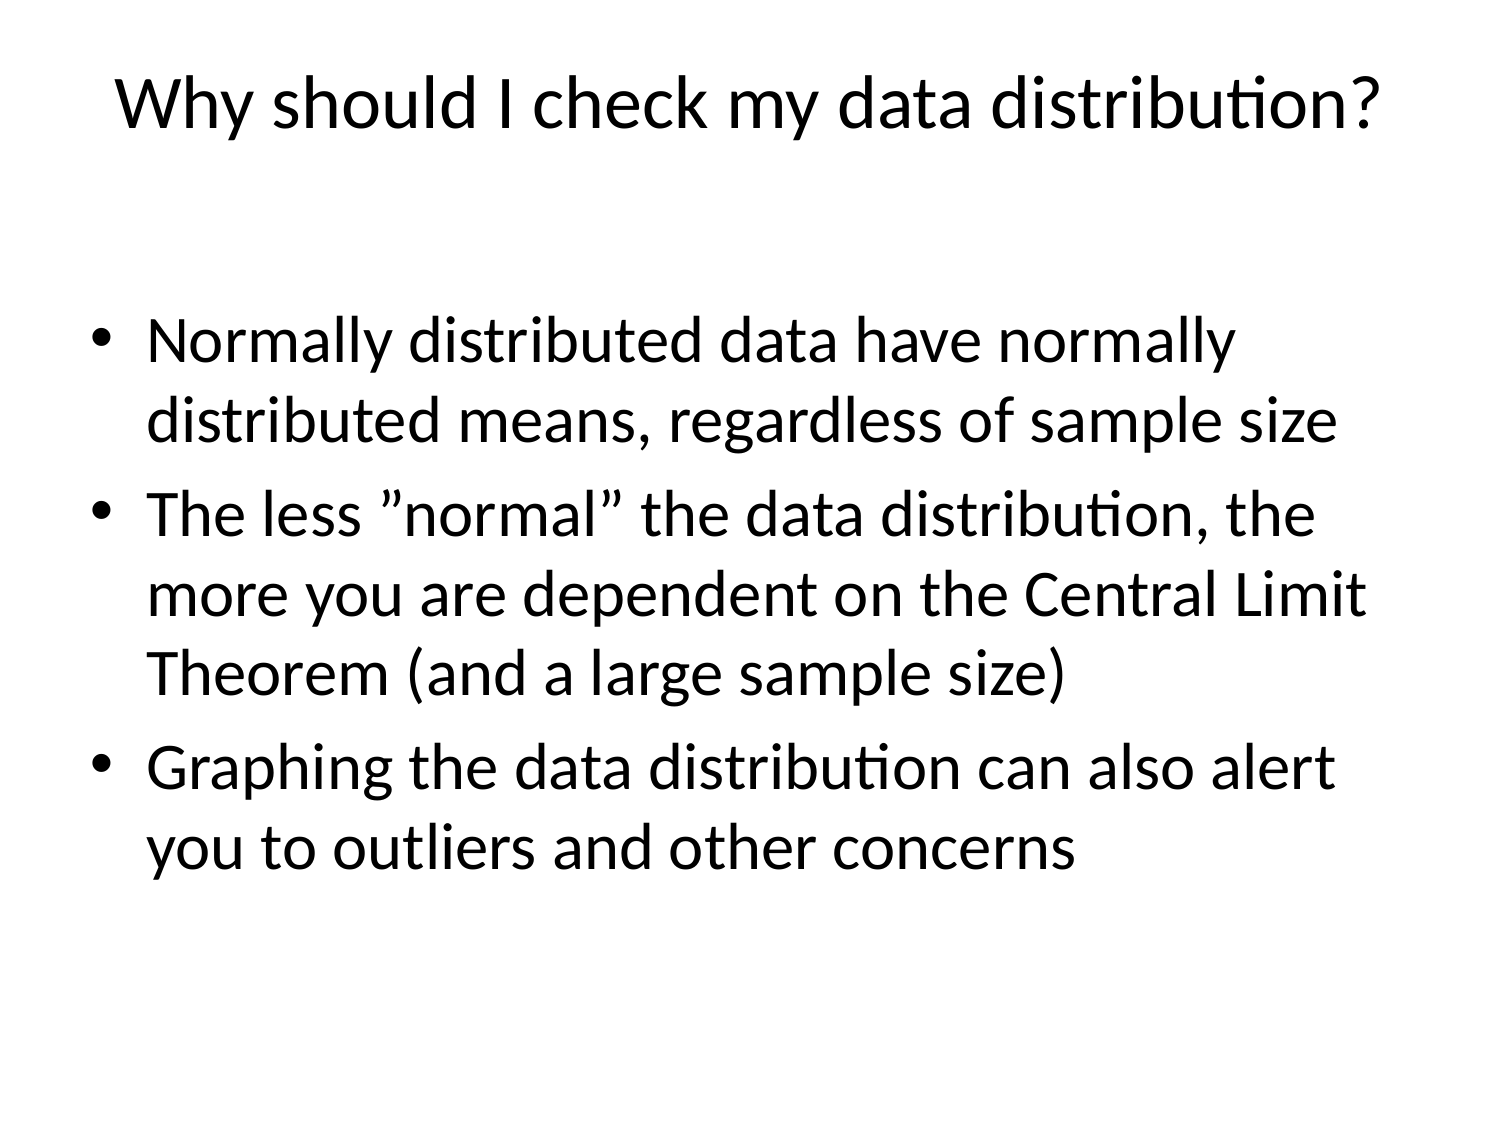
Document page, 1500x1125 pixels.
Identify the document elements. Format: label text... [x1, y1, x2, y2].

text_box Why should I check my data distribution? [74, 45, 1425, 233]
text_box Normally distributed data have normally distributed means, regardless of sample size The less ”normal” the data distribution, the more you are dependent on the Central Limit Theorem (and a large sample size) Graphing the data distribution can also alert you to outliers and other concerns [74, 288, 1425, 1061]
